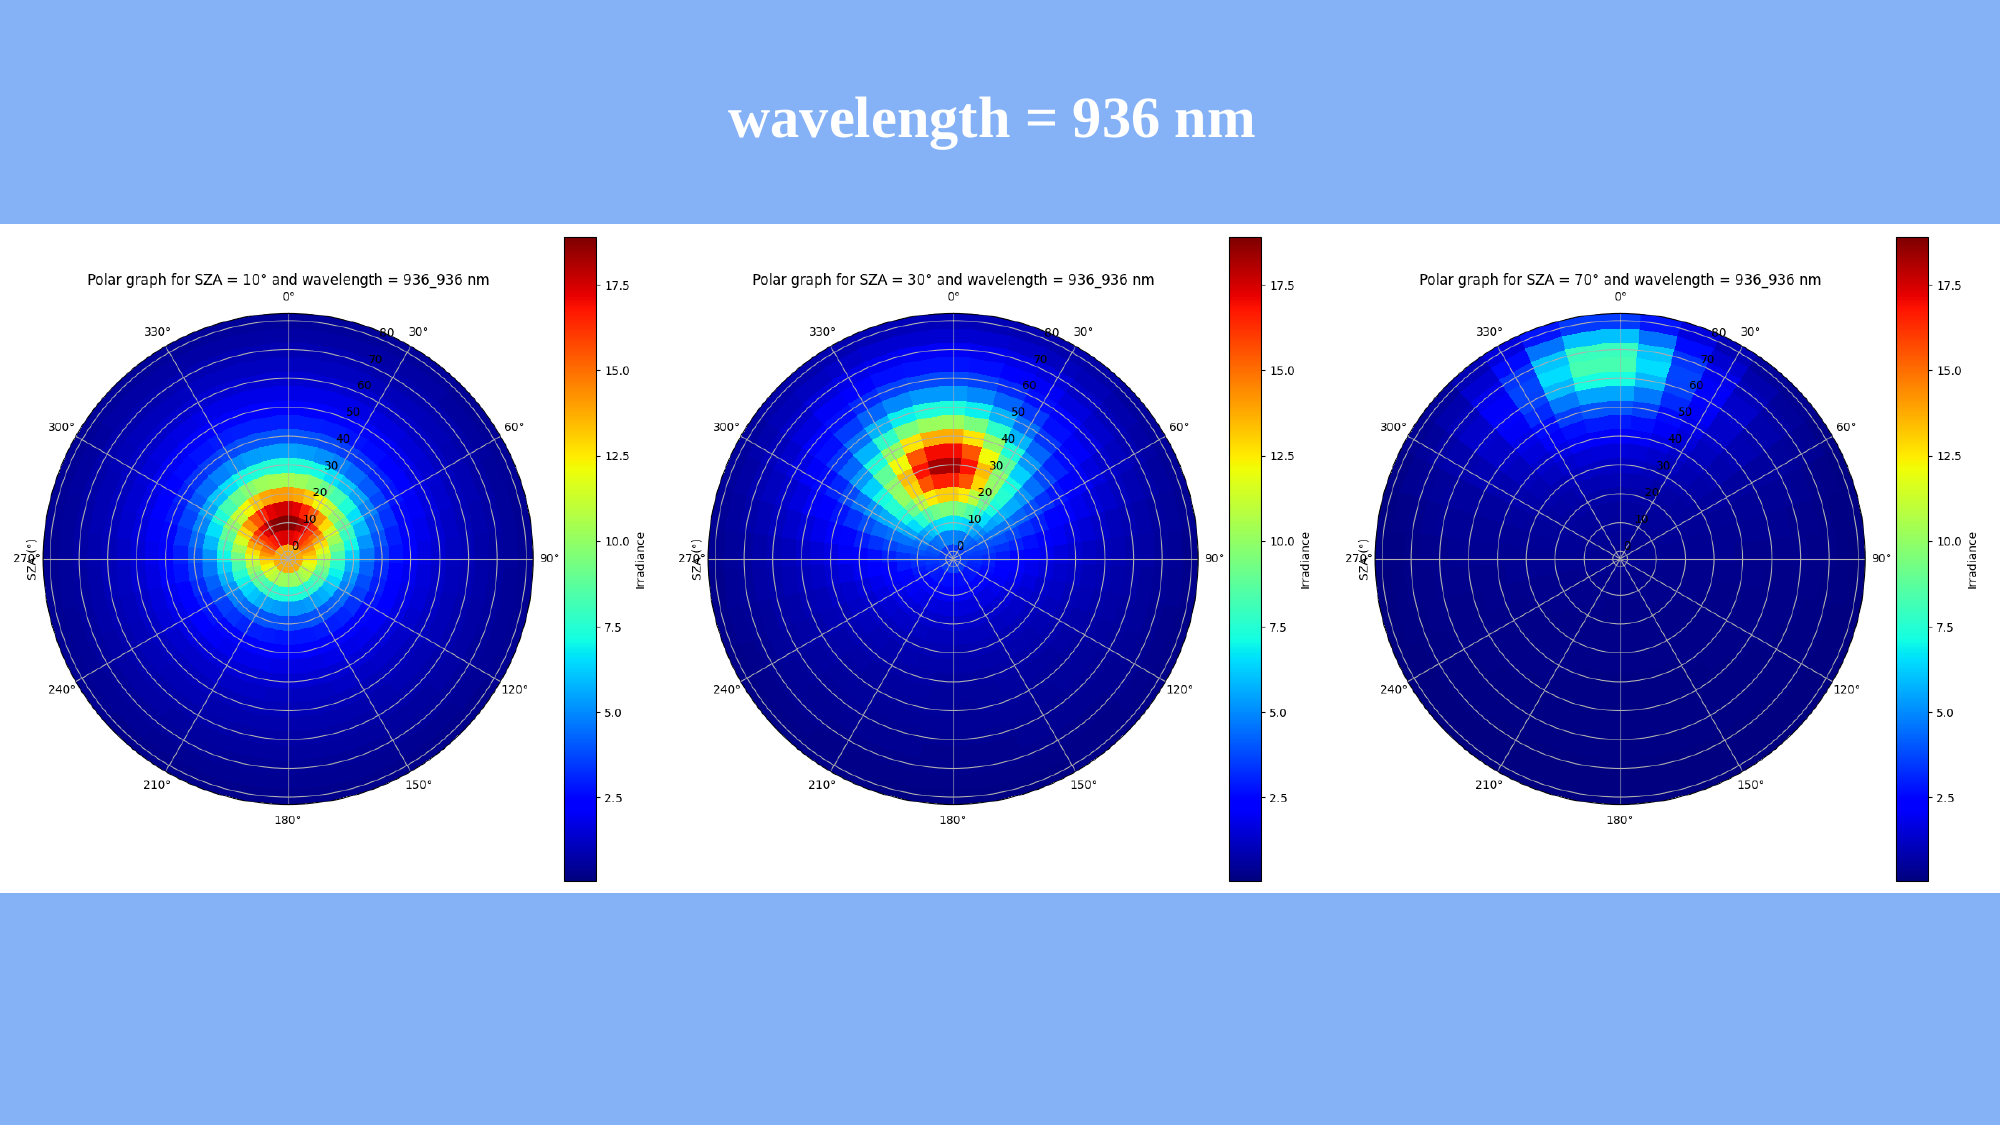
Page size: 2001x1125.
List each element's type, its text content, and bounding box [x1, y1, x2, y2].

picture [0, 224, 2000, 893]
text_box wavelength = 936 nm [714, 71, 1286, 157]
